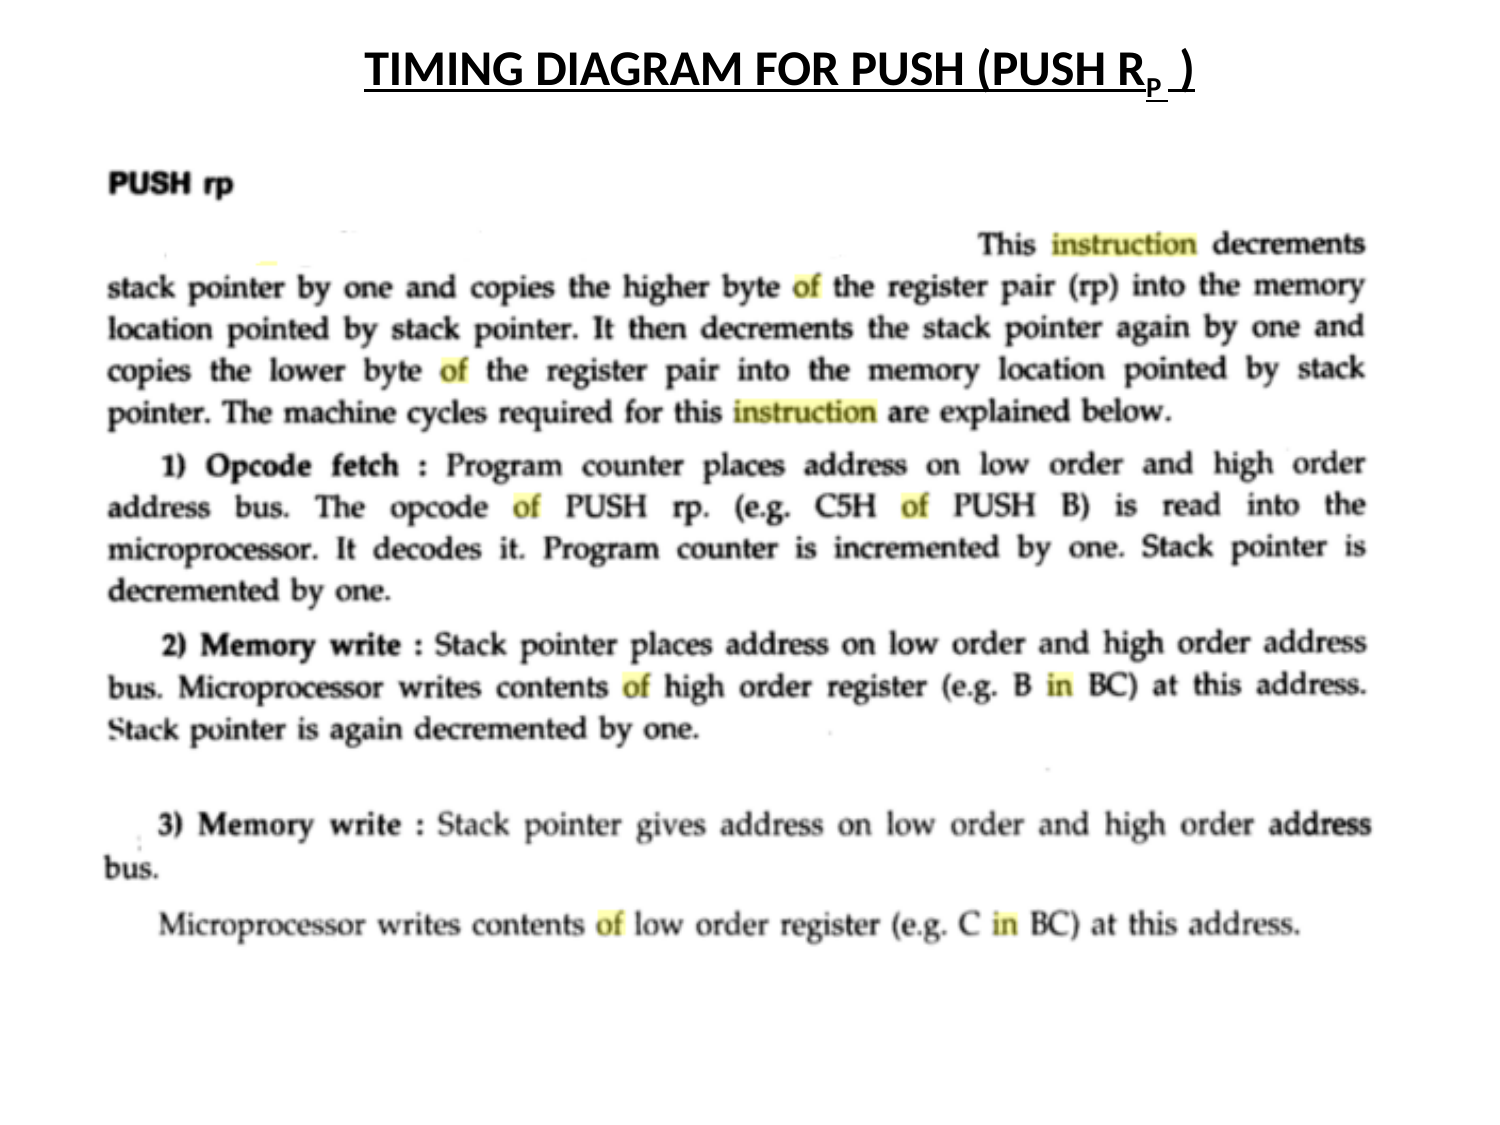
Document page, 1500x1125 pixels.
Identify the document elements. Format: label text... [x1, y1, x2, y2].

picture [66, 146, 1404, 979]
text_box TIMING DIAGRAM FOR PUSH (PUSH RP ) [156, 28, 1404, 146]
